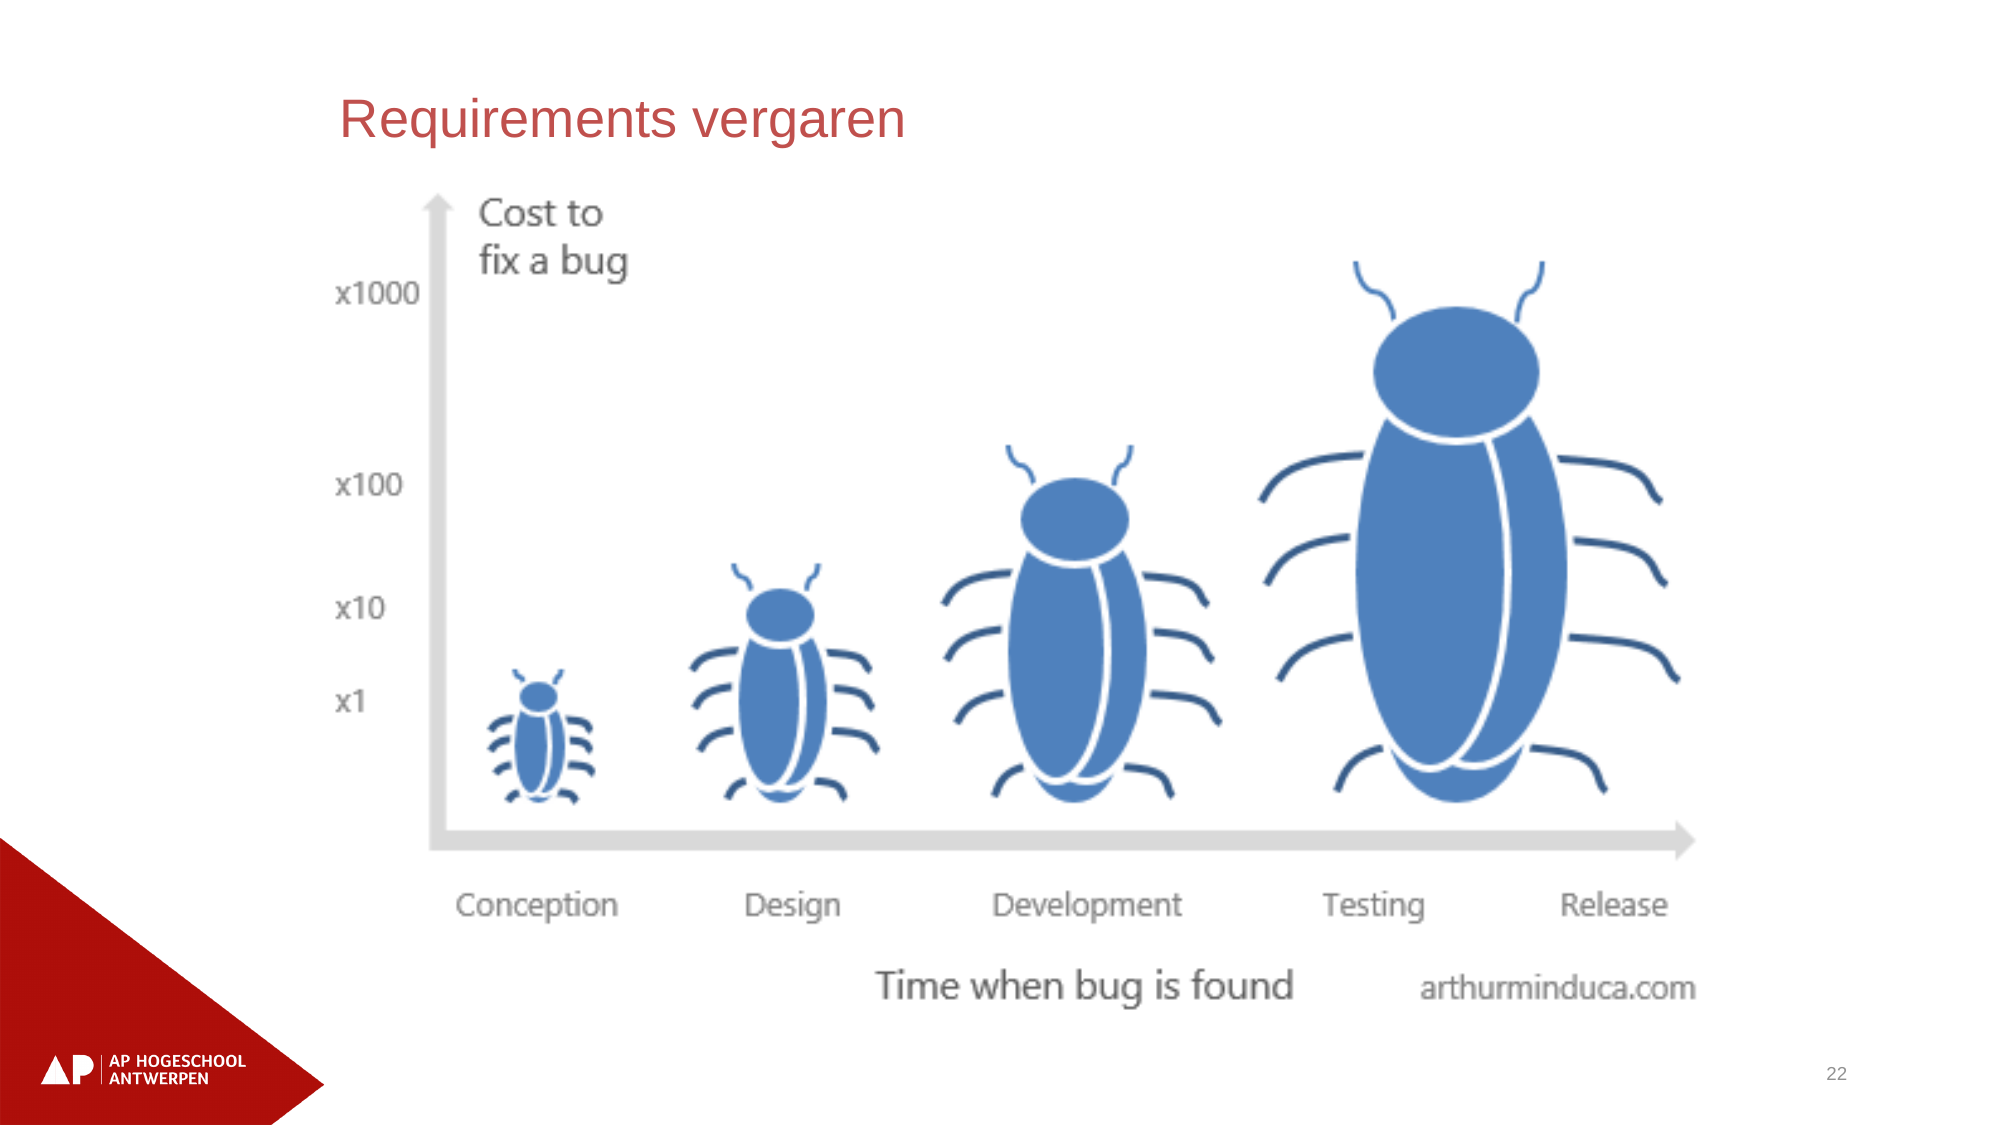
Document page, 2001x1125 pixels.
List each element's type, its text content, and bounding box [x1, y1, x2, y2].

picture [0, 184, 1709, 1125]
slide_number 22 [1684, 1042, 1863, 1103]
text_box Requirements vergaren [324, 21, 1675, 184]
